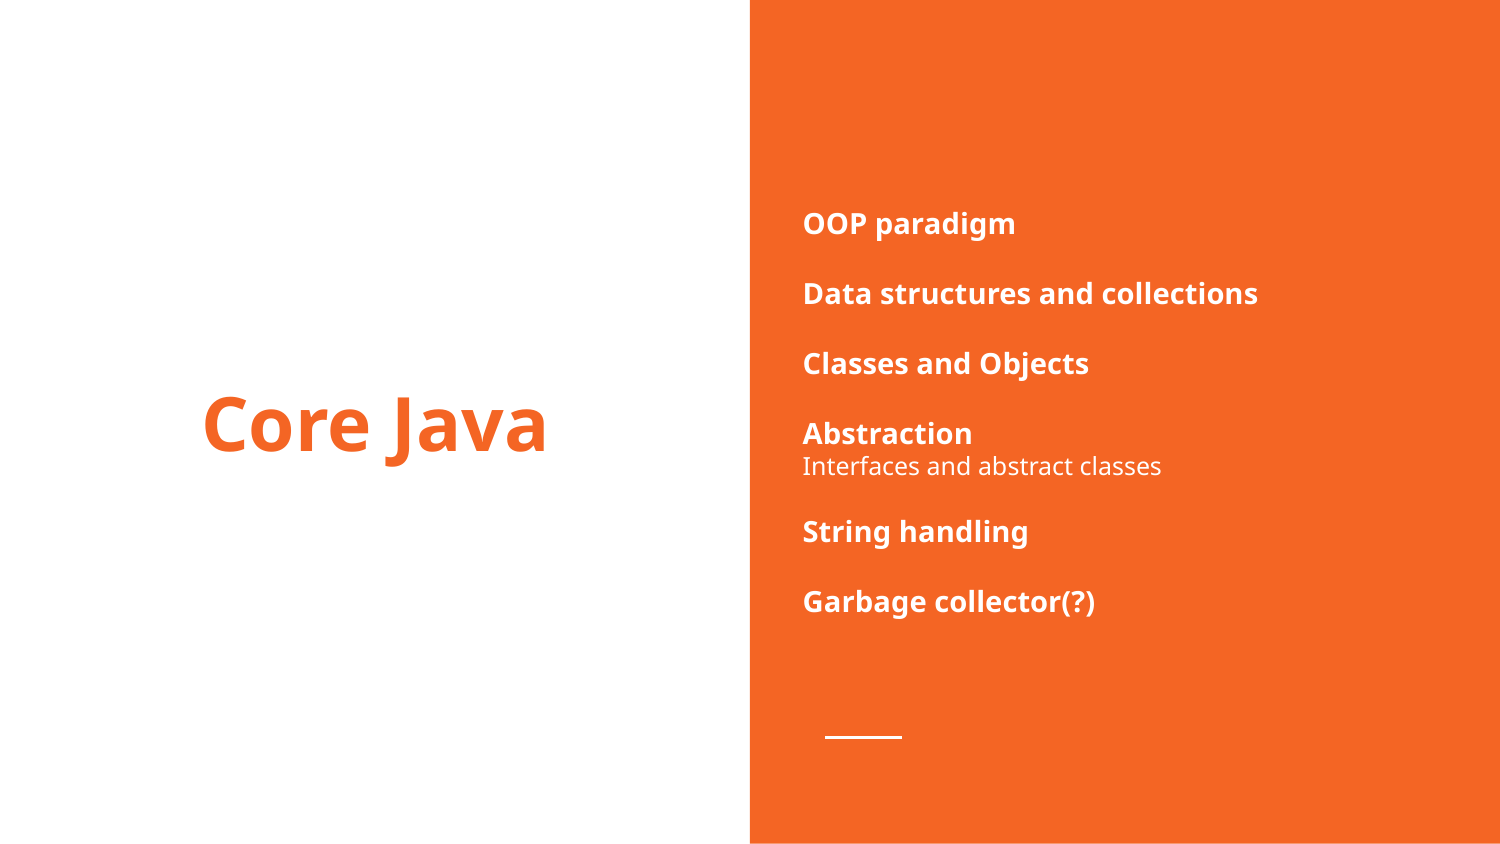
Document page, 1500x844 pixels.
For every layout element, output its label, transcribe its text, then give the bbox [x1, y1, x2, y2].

title Core Java [43, 313, 708, 530]
list OOP paradigm Data structures and collections Classes and Objects Abstraction Interfaces and abstract classes String handling Garbage collector(?) [787, 75, 1418, 750]
